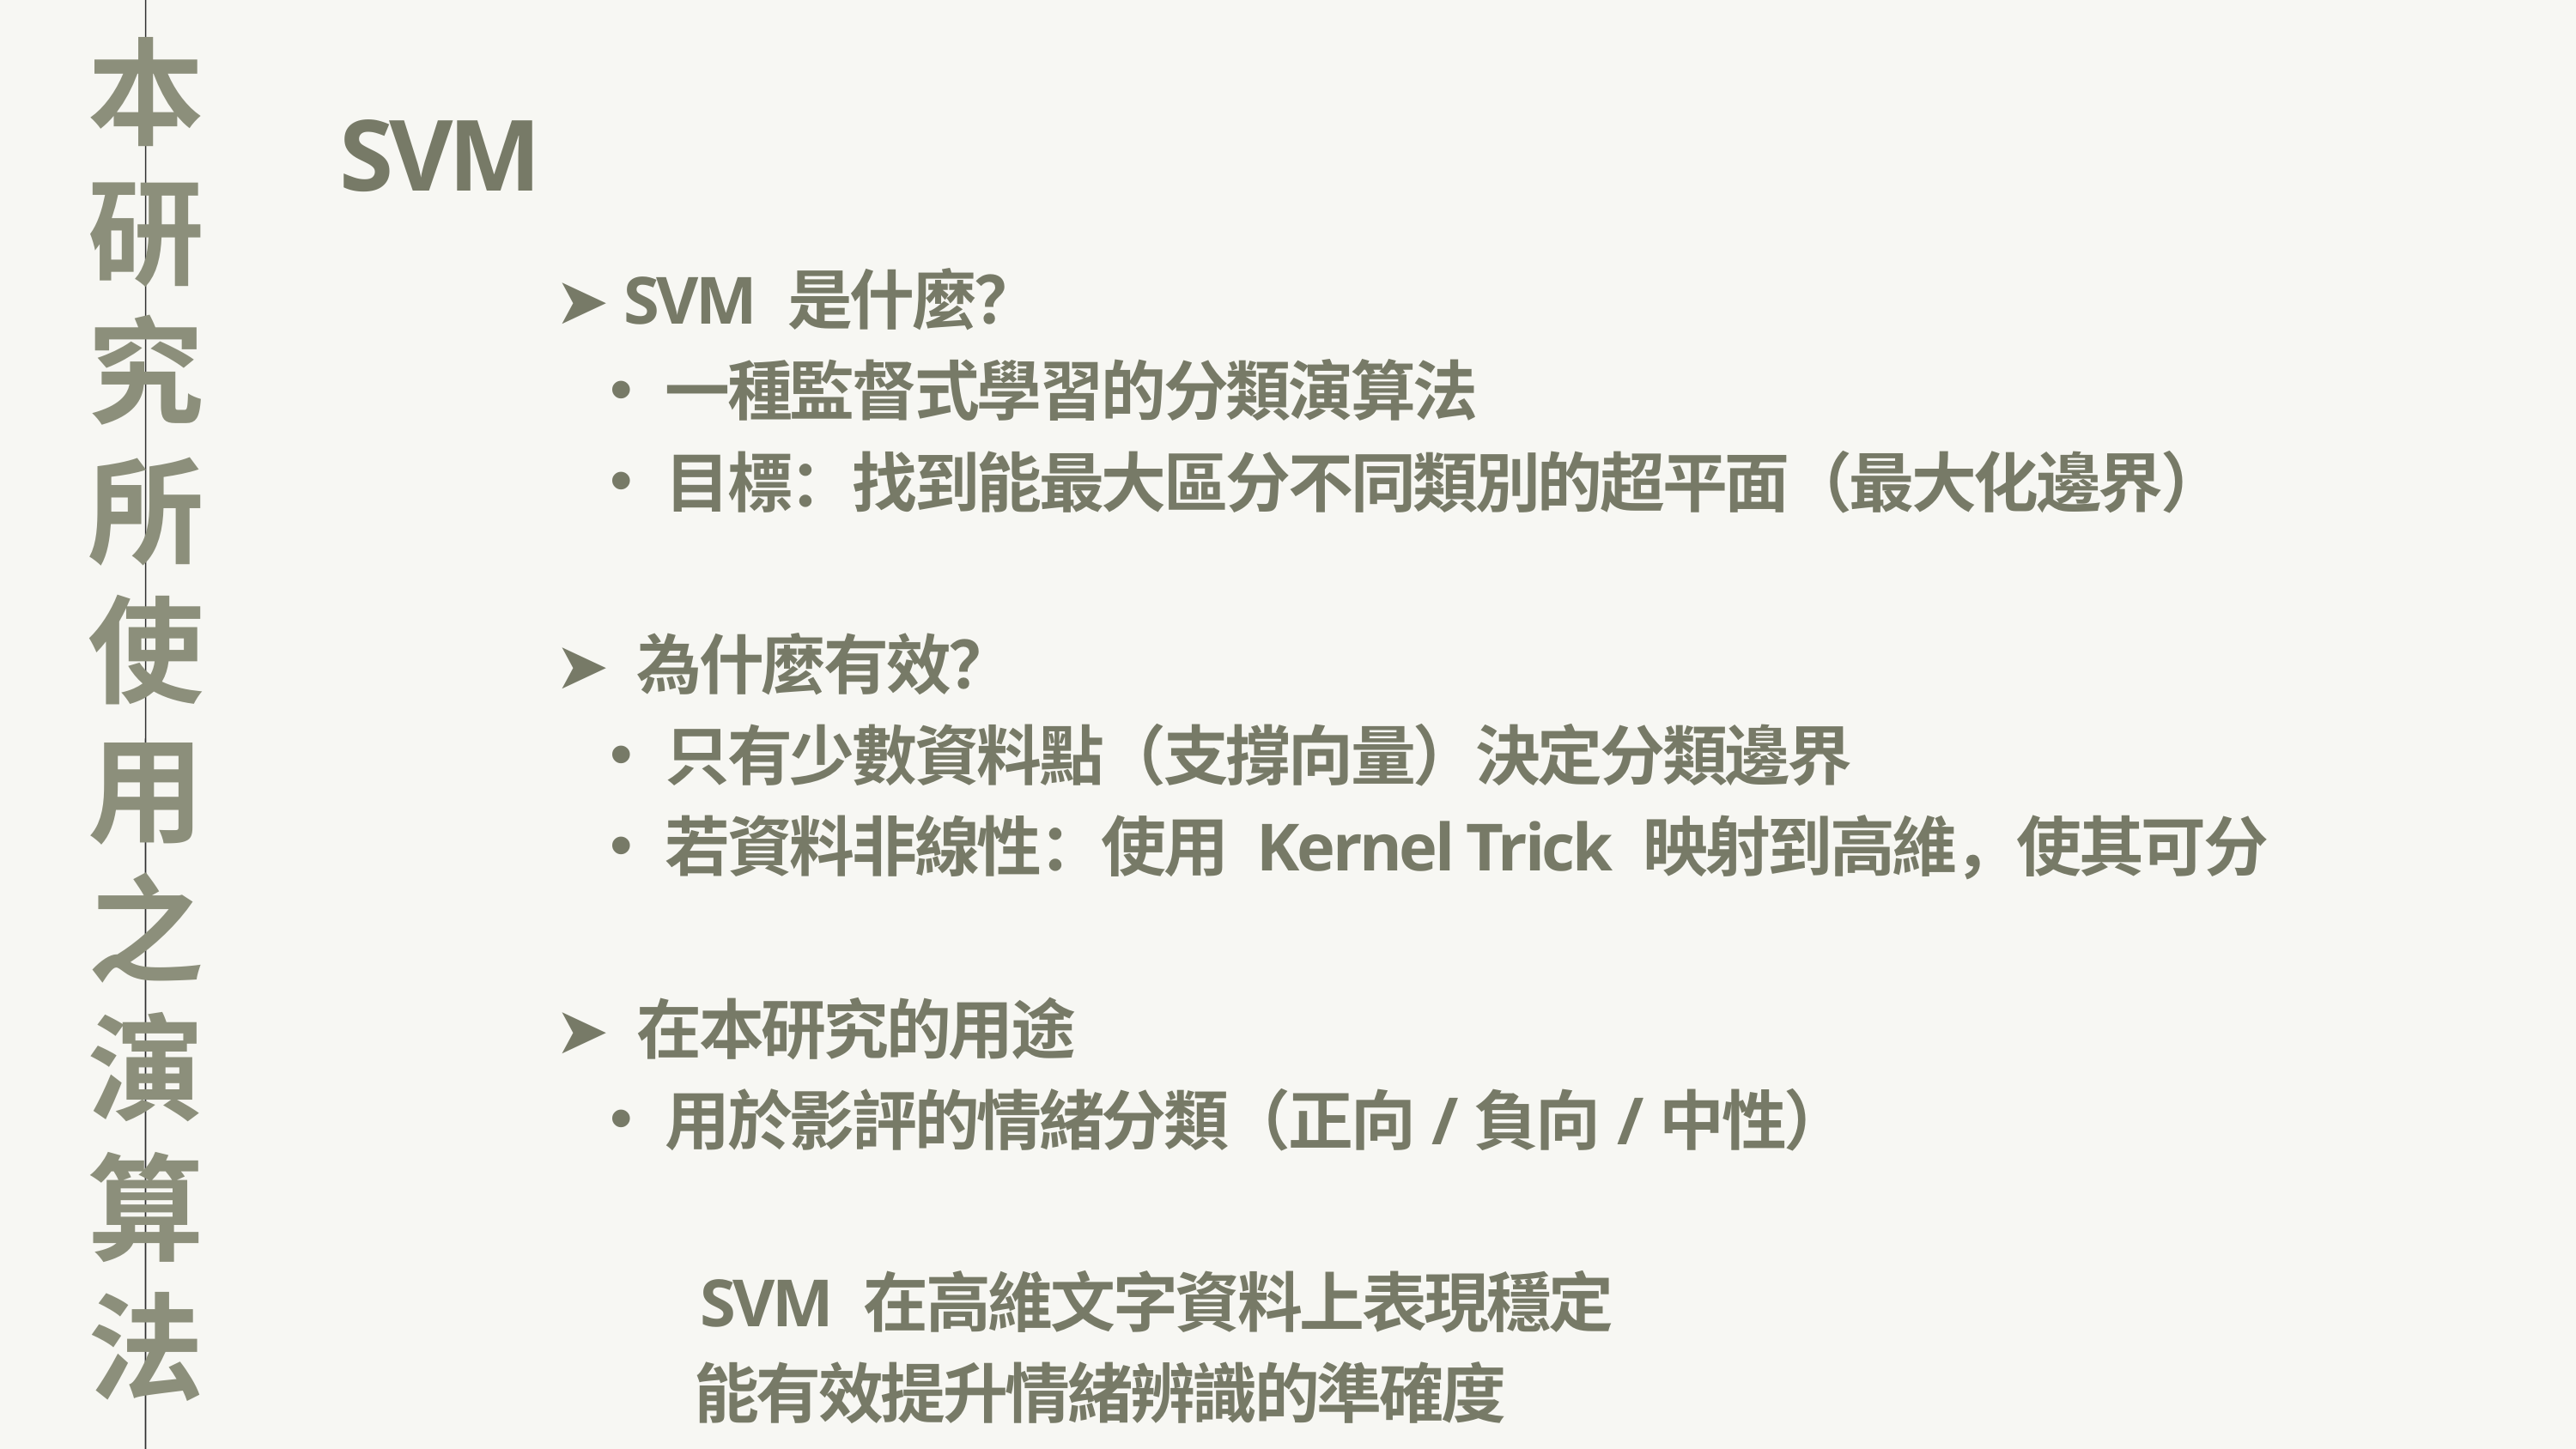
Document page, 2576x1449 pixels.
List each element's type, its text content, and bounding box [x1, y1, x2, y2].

text_box SVM [339, 72, 755, 211]
text_box 本研究所使用之演算法 [43, 20, 204, 1415]
text_box ➤ SVM 是什麼？ 一種監督式學習的分類演算法 目標：找到能最大區分不同類別的超平面（最大化邊界） ➤ 為什麼有效？ 只有少數資料點（支撐向量）決定分類邊界 若資料非線性：使用 Kernel Trick 映射到高維，使其可分 ➤ 在本研究的用途 用於影評的情緒分類（正向/負向/中性） SVM 在高維文字資料上表現穩定 能有效提升情緒辨識的準確度 [555, 246, 2298, 1431]
